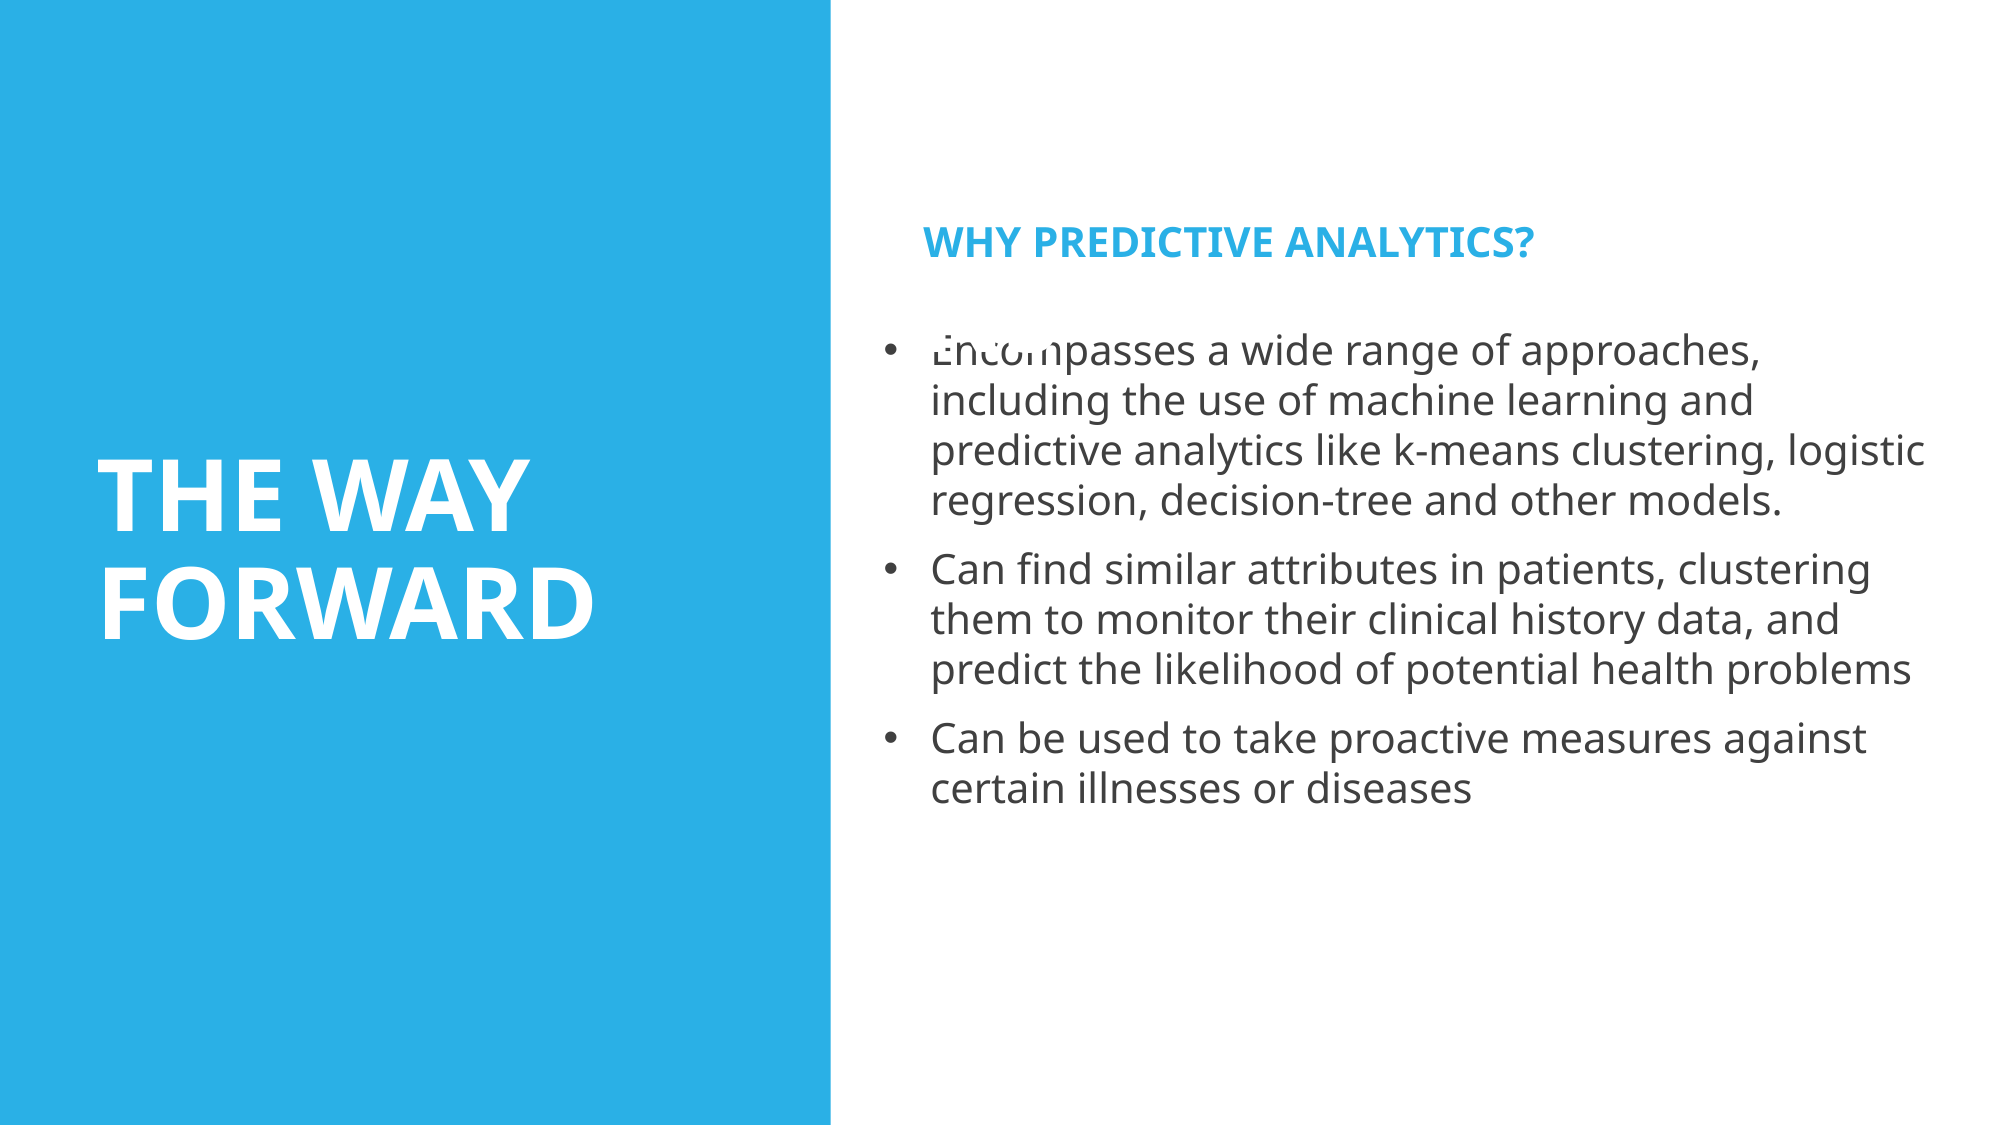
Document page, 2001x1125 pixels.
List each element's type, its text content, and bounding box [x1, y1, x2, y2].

text_box THE WAY FORWARD [96, 445, 841, 878]
text_box [43, 484, 788, 703]
text_box WHY PREDICTIVE ANALYTICS? NS [923, 221, 1668, 590]
text_box Encompasses a wide range of approaches, including the use of machine learning and predictive analytics like k-means clustering, logistic regression, decision-tree and other models. Can find similar attributes in patients, clustering them to monitor their clinical history data, and predict the likelihood of potential health problems Can be used to take proactive measures against certain illnesses or diseases [883, 323, 1934, 812]
text_box [0, 0, 832, 1125]
